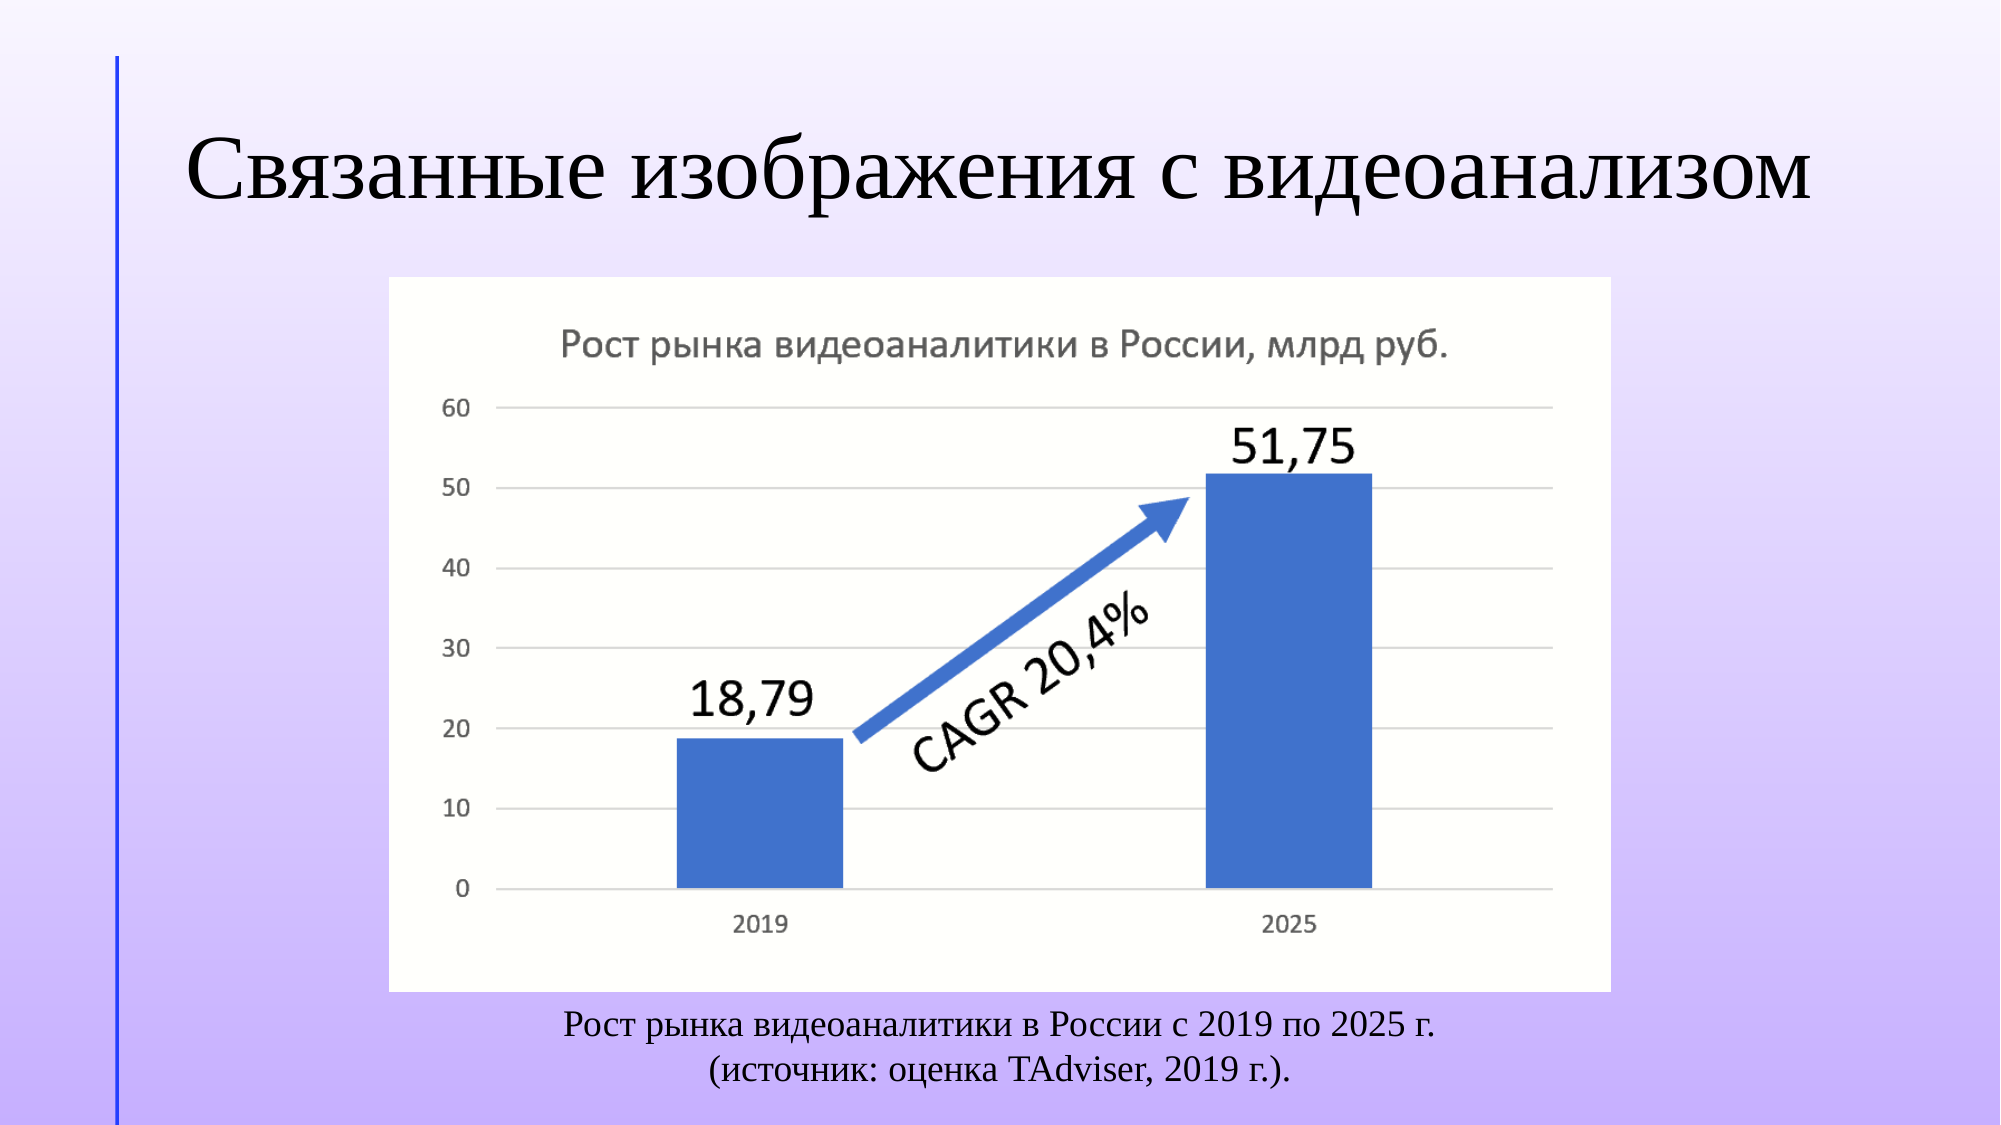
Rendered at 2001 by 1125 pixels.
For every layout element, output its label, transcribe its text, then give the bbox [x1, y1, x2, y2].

text_box Рост рынка видеоаналитики в России с 2019 по 2025 г. (источник: оценка TAdviser, 2019 г.). [492, 992, 1508, 1125]
title Связанные изображения с видеоанализом [137, 59, 1863, 278]
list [389, 277, 1611, 992]
